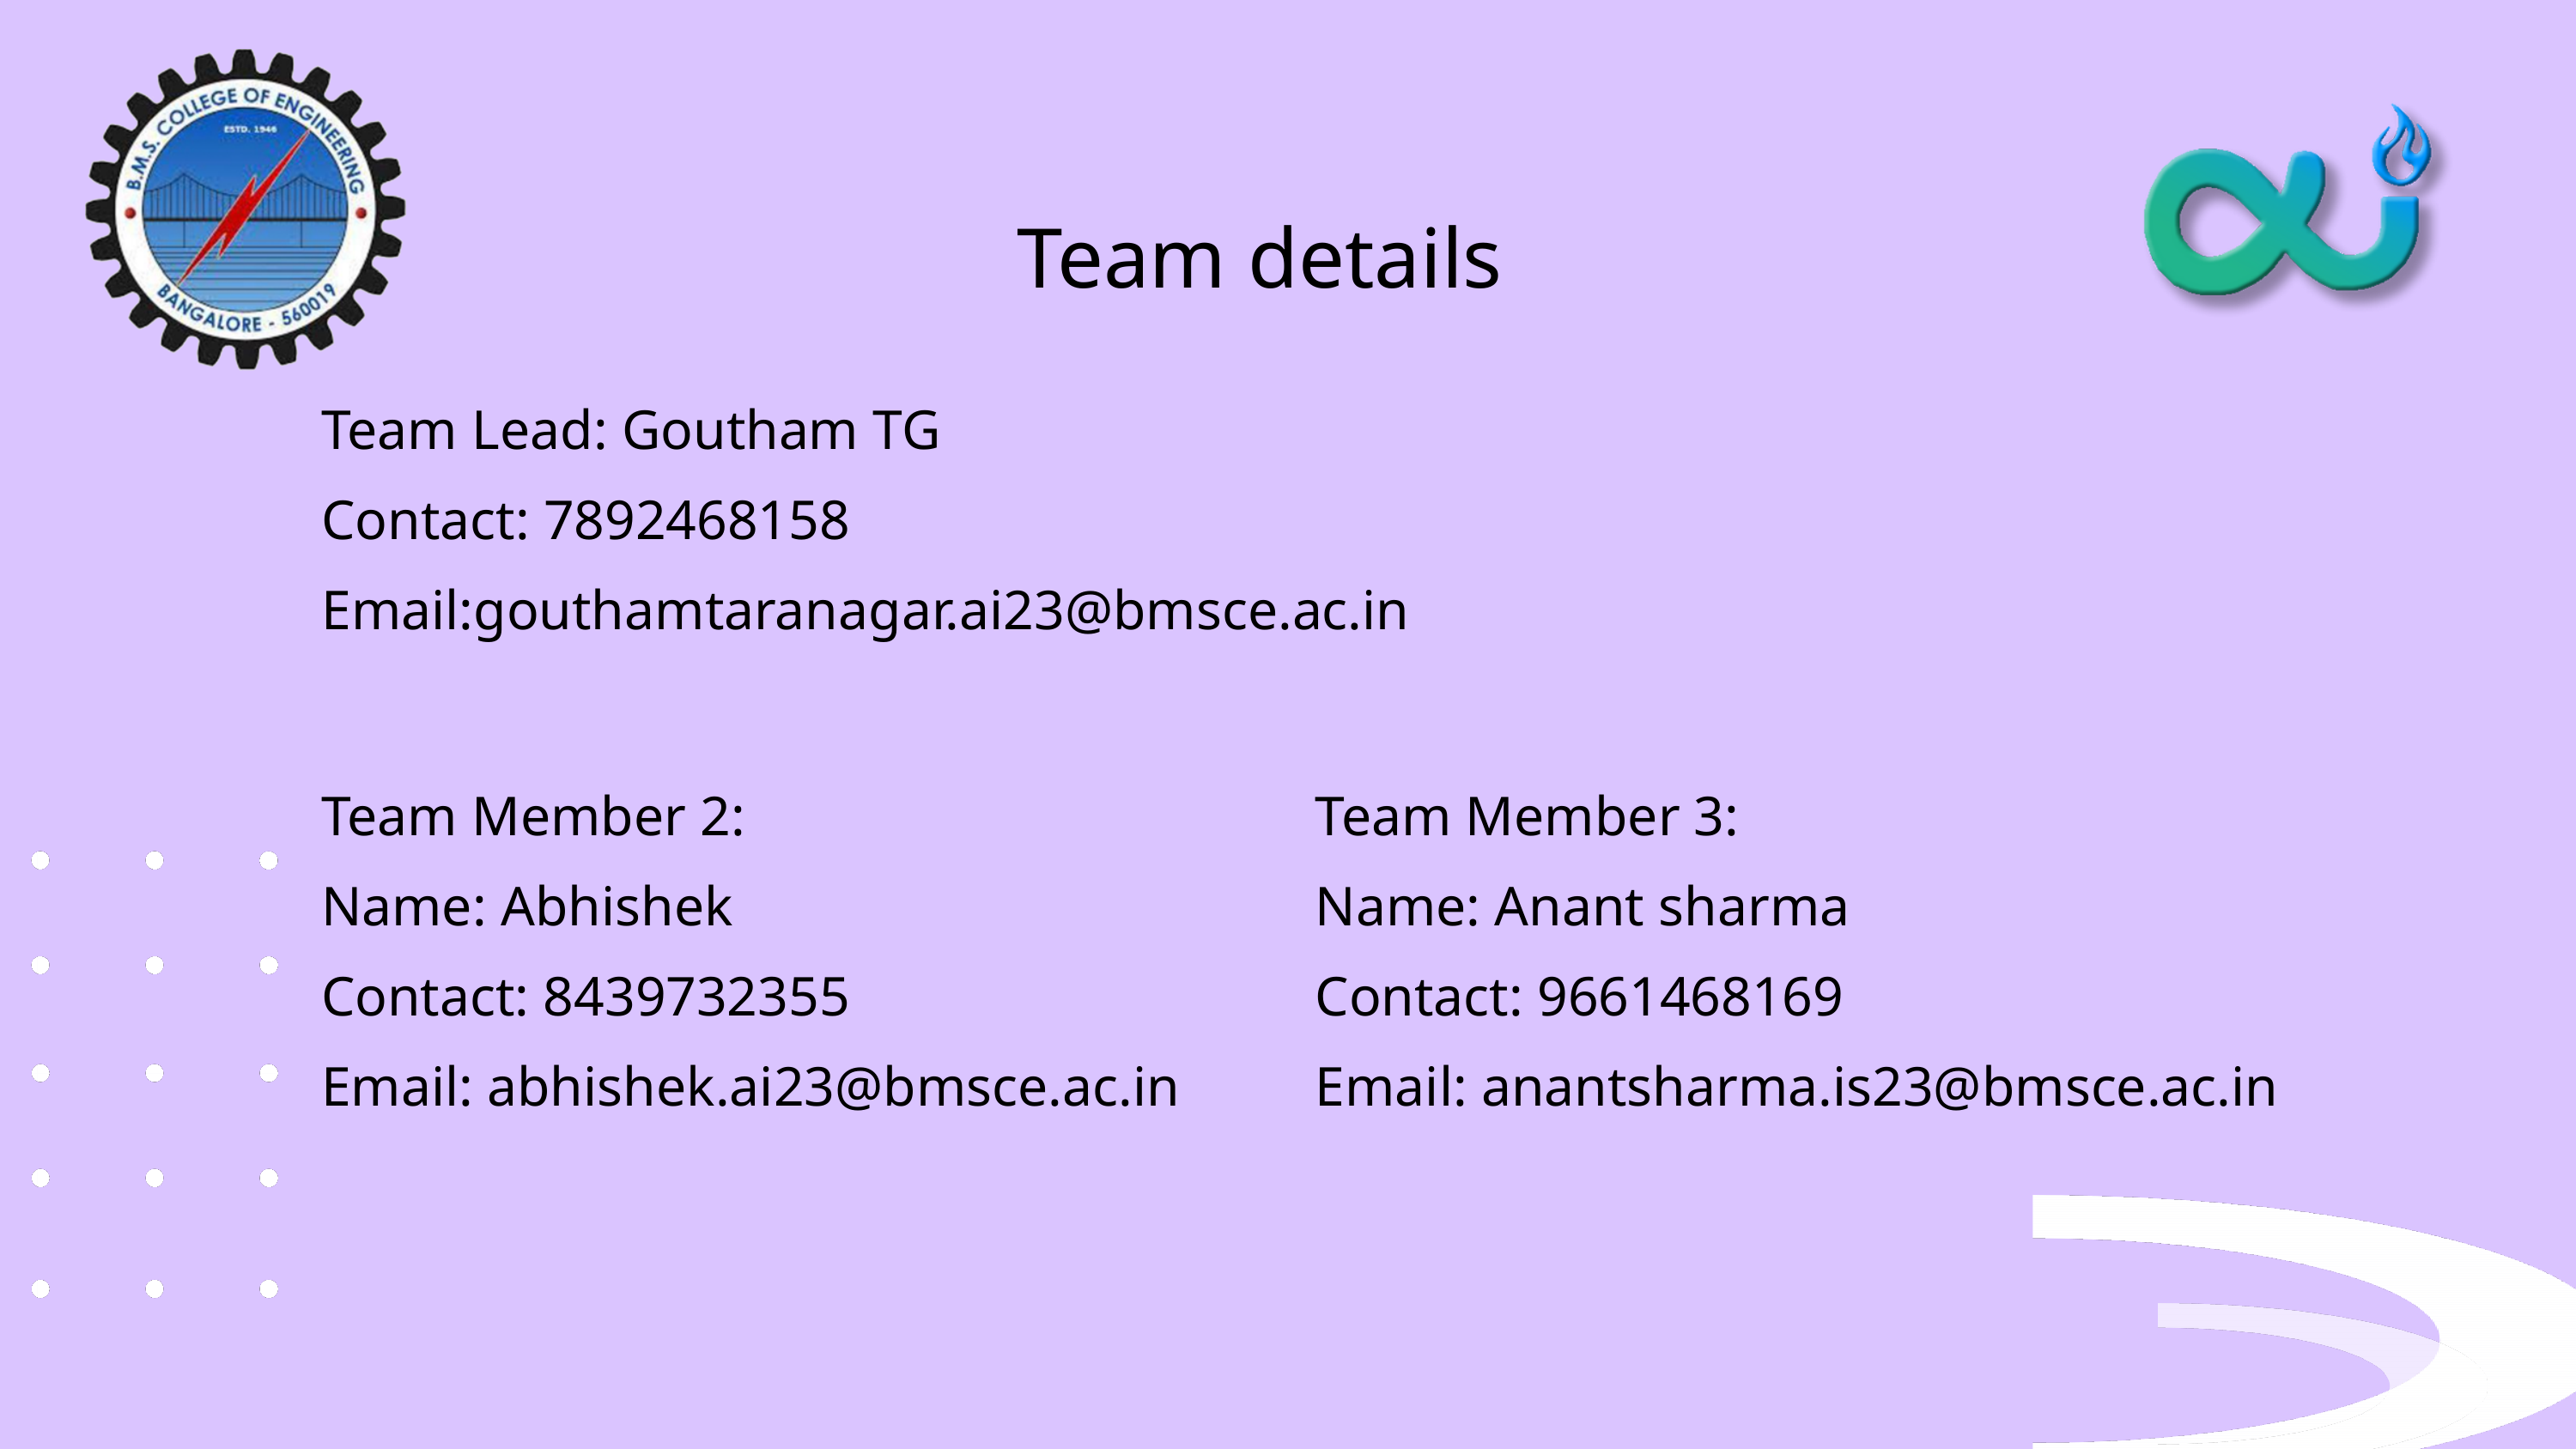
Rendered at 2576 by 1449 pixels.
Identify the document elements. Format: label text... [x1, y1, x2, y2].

text_box Team details [826, 188, 1715, 304]
text_box [85, 49, 407, 371]
text_box [2134, 98, 2458, 322]
text_box Team Lead: Goutham TG Contact: 7892468158 Email:gouthamtaranagar.ai23@bmsce.ac.in [321, 369, 1676, 731]
text_box [2032, 1195, 2576, 1449]
text_box Team Member 2: Name: Abhishek Contact: 8439732355 Email: abhishek.ai23@bmsce.ac.in [321, 756, 1332, 1117]
text_box [2158, 1303, 2488, 1449]
text_box [0, 844, 285, 1304]
text_box Team Member 3: Name: Anant sharma Contact: 9661468169 Email: anantsharma.is23@bmsce.ac.in [1315, 756, 2488, 1207]
